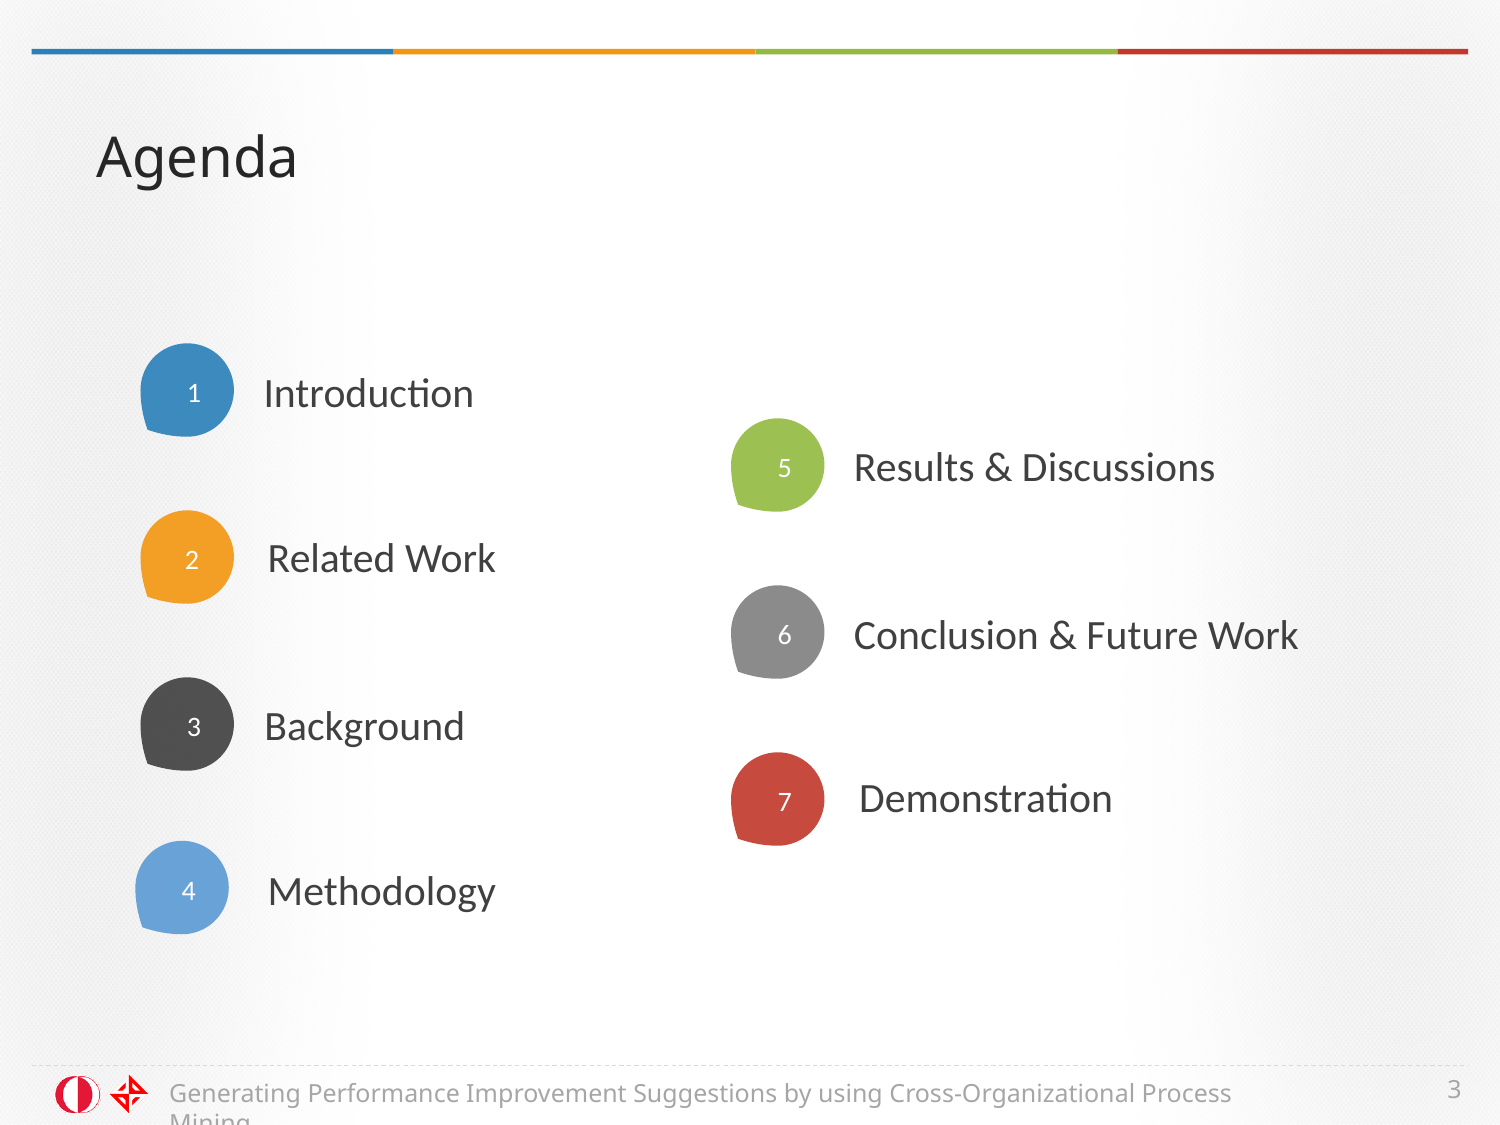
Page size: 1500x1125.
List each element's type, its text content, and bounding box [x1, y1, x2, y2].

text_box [31, 1065, 1477, 1116]
picture [0, 0, 1500, 1125]
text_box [731, 585, 1378, 679]
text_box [140, 510, 764, 604]
picture [176, 1116, 185, 1125]
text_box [140, 677, 750, 771]
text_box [31, 48, 1469, 55]
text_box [140, 343, 760, 437]
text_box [135, 840, 764, 935]
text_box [731, 418, 1350, 512]
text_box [731, 752, 1345, 846]
text_box Agenda [81, 114, 1500, 197]
